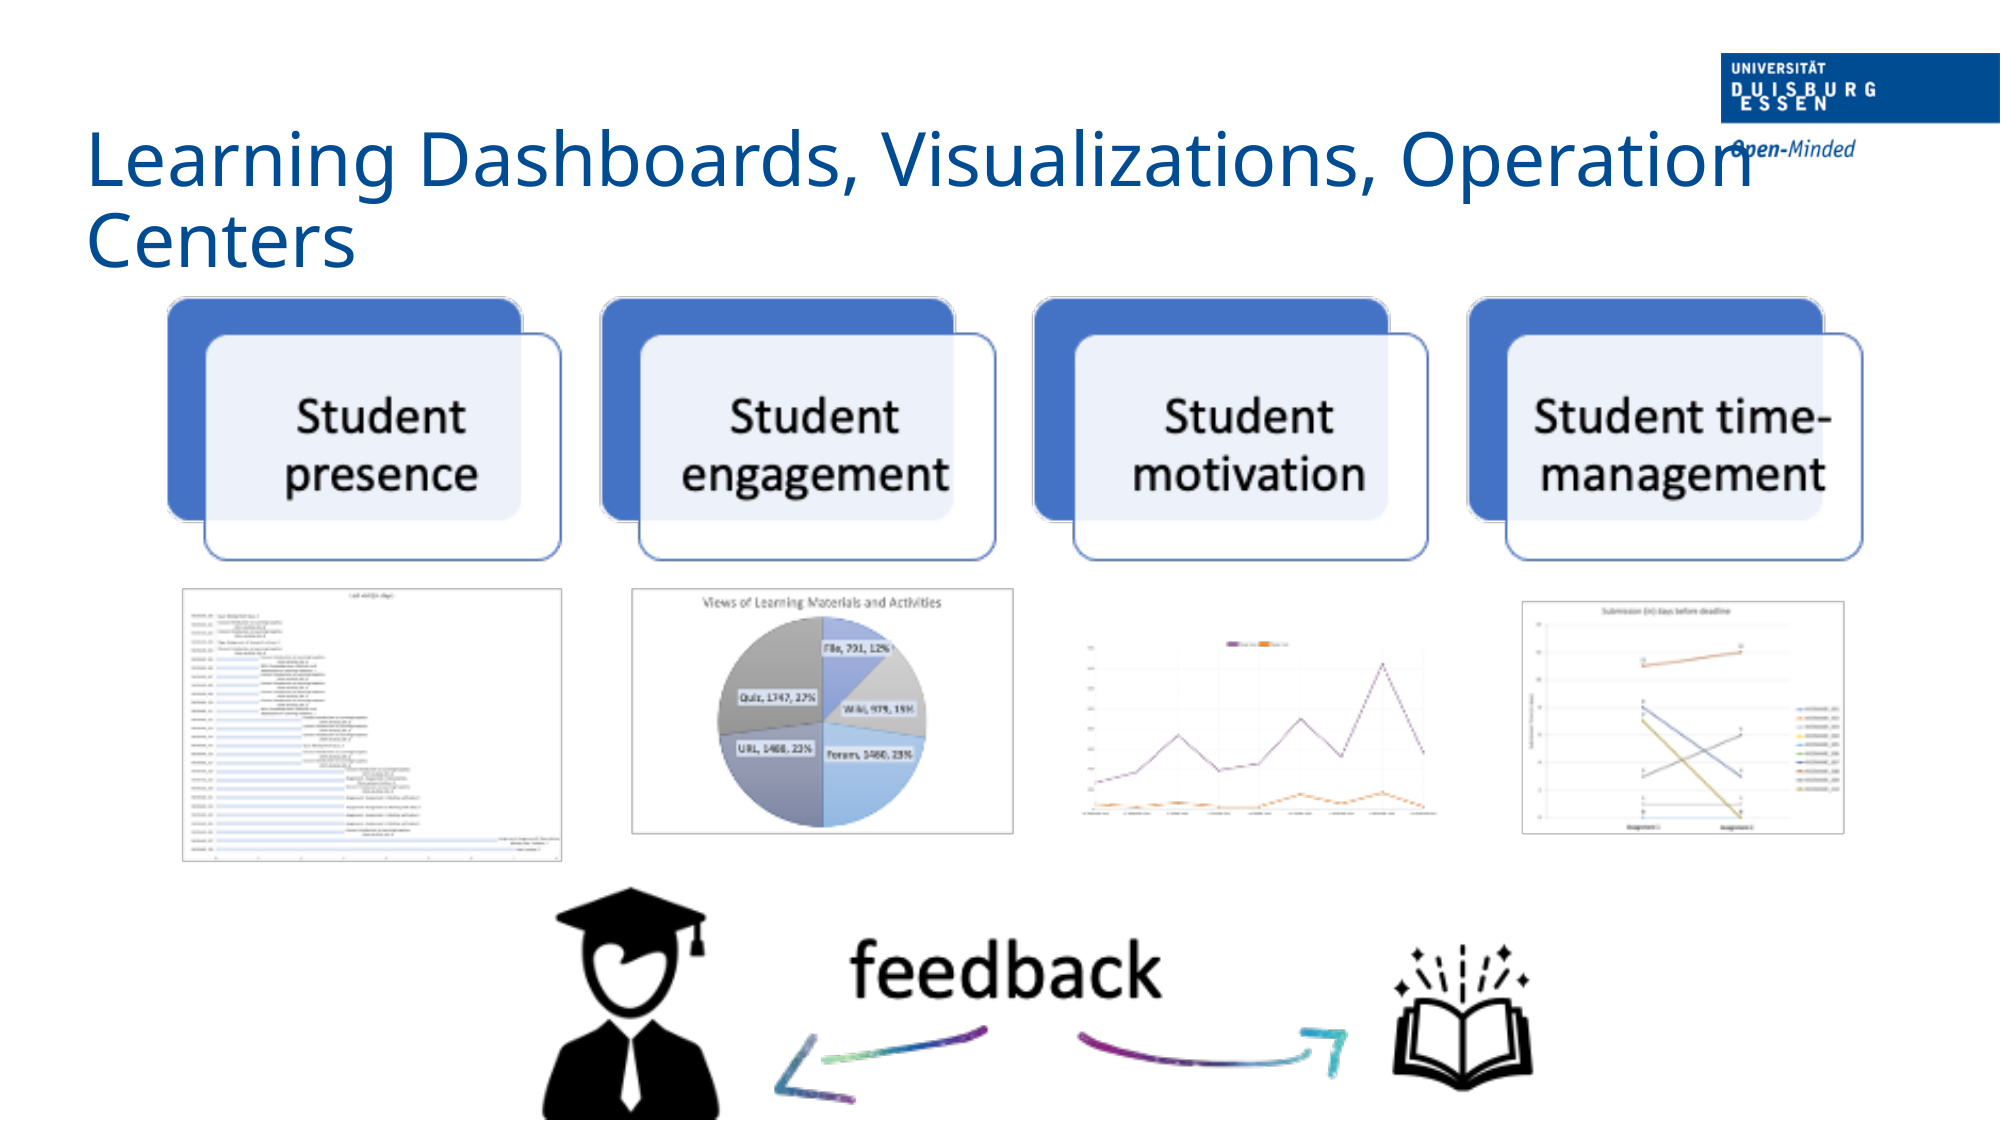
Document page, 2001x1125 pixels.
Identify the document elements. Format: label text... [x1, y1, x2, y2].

picture [165, 165, 1869, 1121]
picture [1721, 53, 2000, 162]
list Learning Dashboards, Visualizations, Operation Centers [85, 121, 1902, 162]
